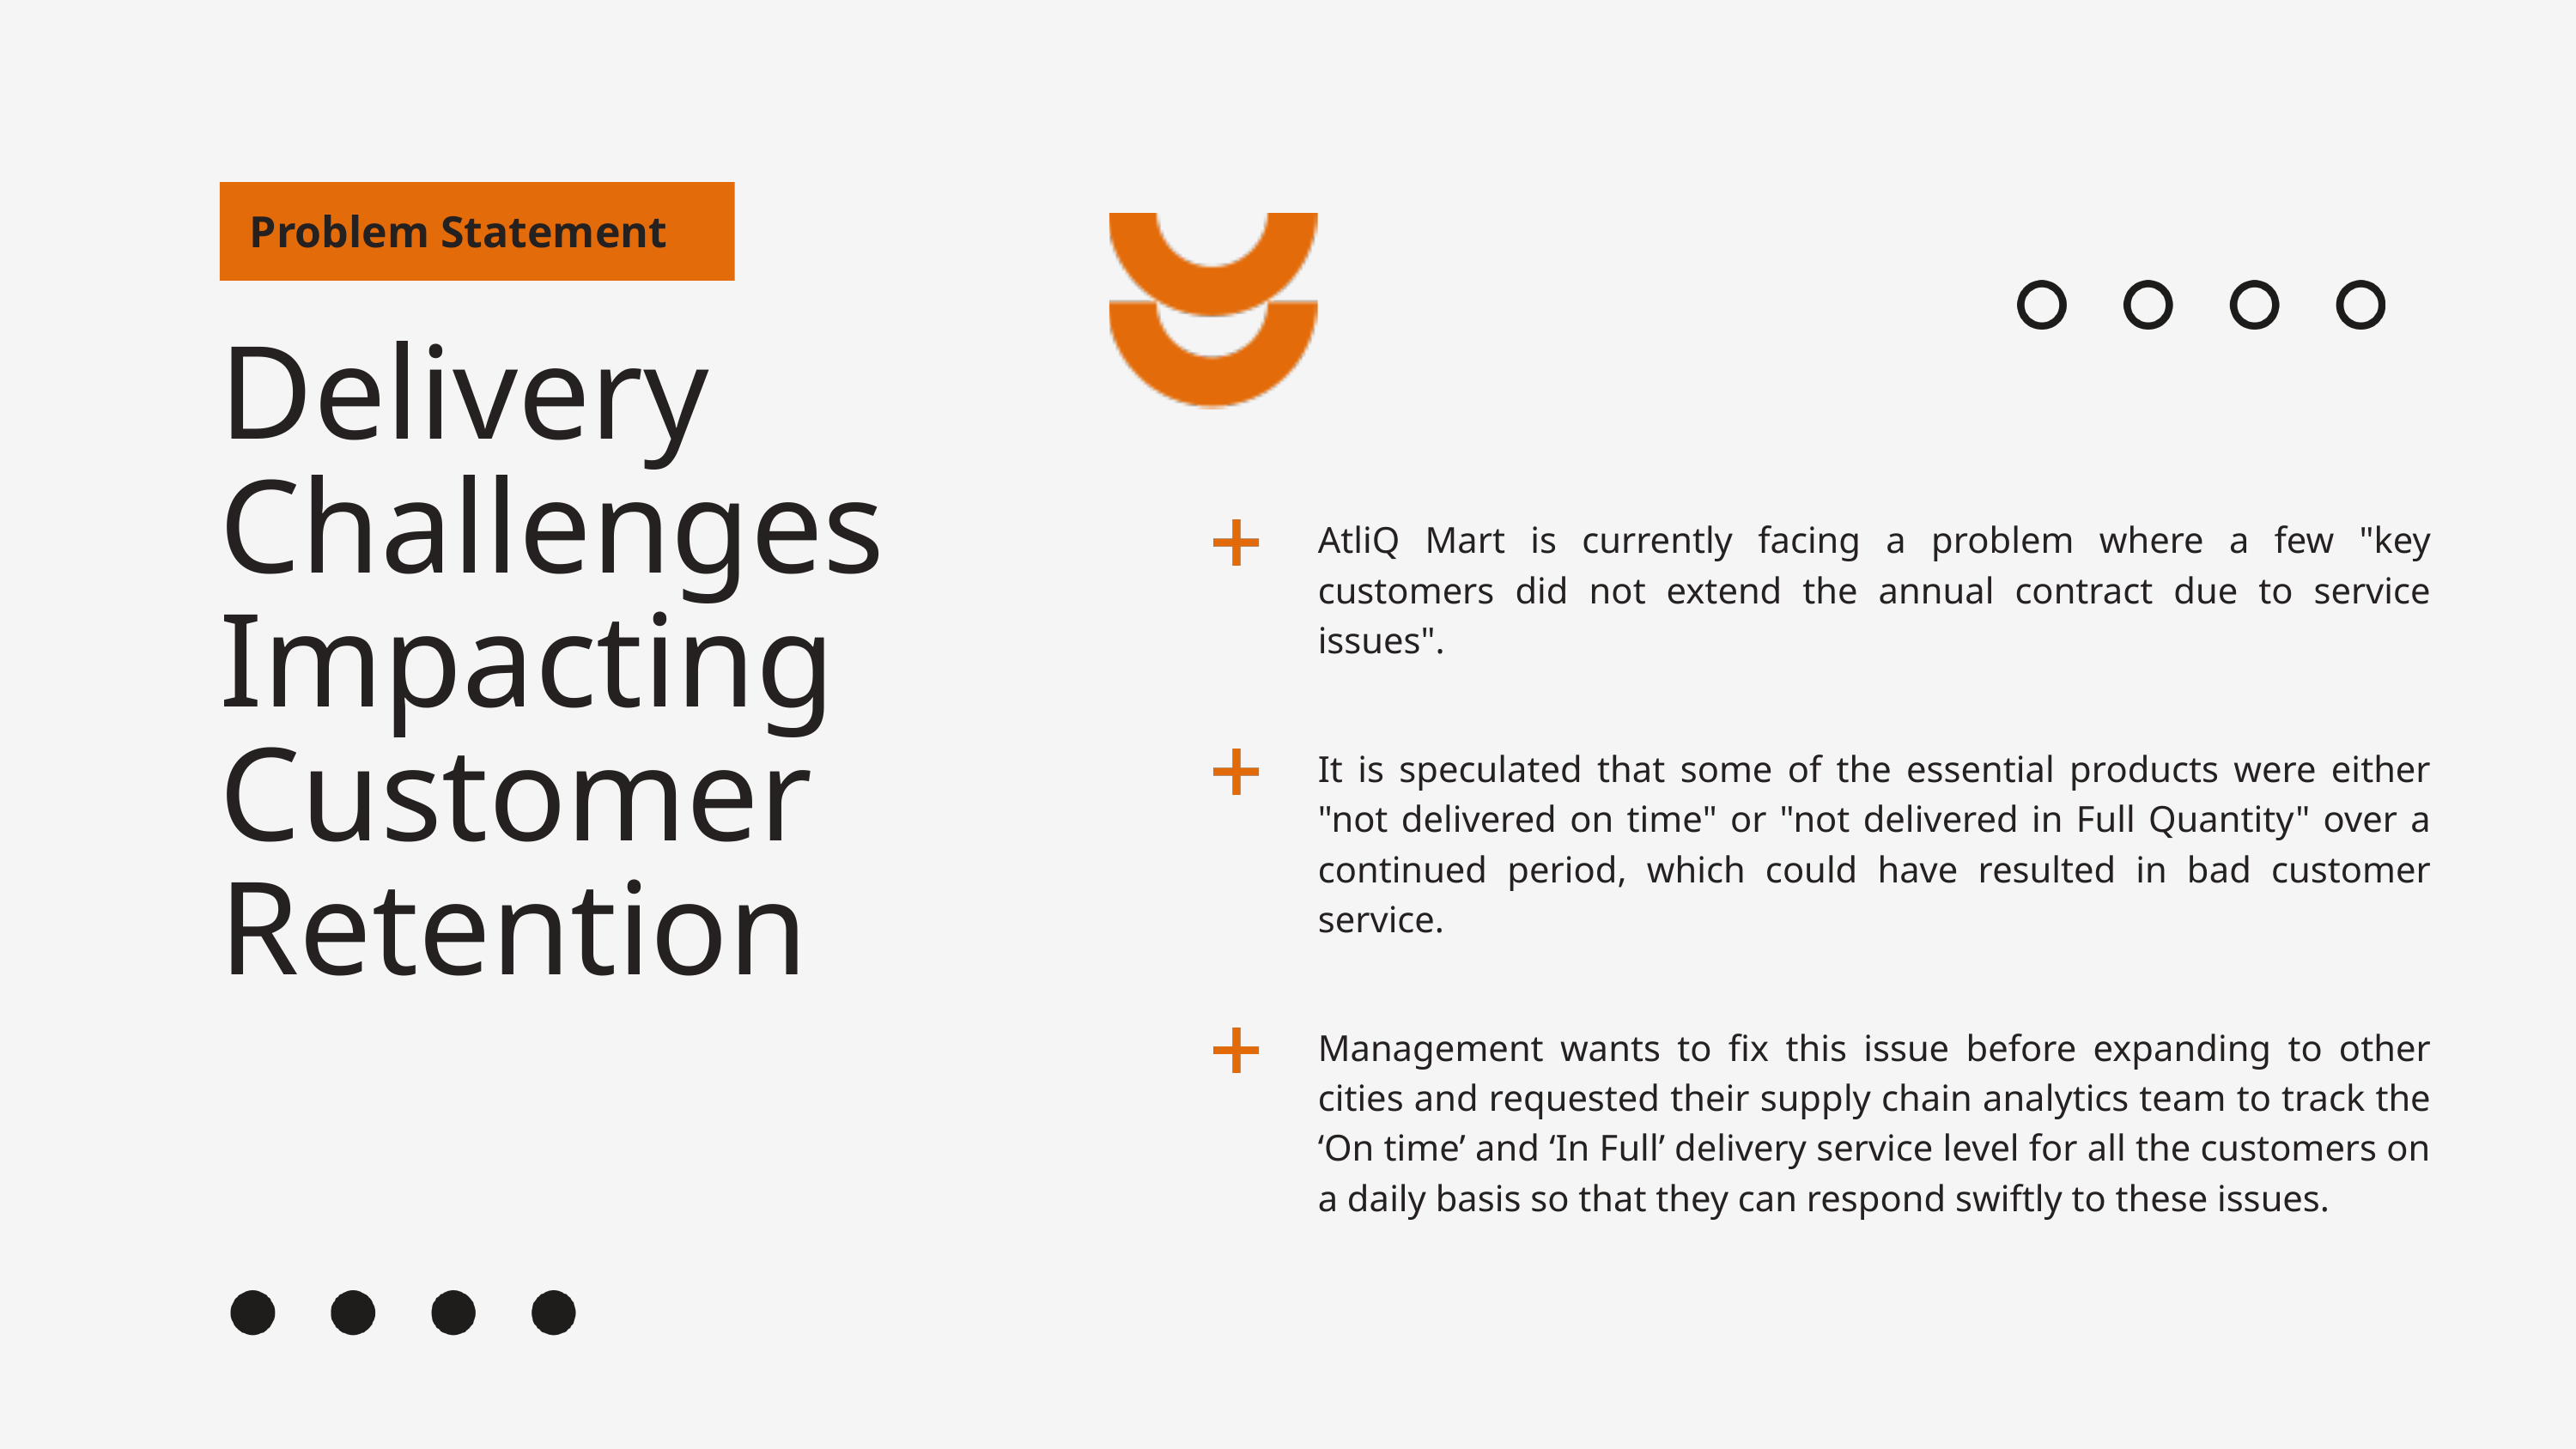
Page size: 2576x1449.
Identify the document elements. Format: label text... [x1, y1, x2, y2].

text_box [230, 1290, 586, 1344]
text_box Problem Statement [249, 196, 705, 257]
text_box [1213, 519, 1260, 566]
text_box [2017, 280, 2386, 330]
text_box [1213, 1028, 1260, 1073]
text_box It is speculated that some of the essential products were either "not delivered on time" or "not delivered in Full Quantity" over a continued period, which could have resulted in bad customer service. [1317, 739, 2432, 940]
text_box [1213, 749, 1260, 795]
text_box AtliQ Mart is currently facing a problem where a few "key customers did not extend the annual contract due to service issues". [1317, 510, 2432, 661]
text_box Management wants to fix this issue before expanding to other cities and requested their supply chain analytics team to track the ‘On time’ and ‘In Full’ delivery service level for all the customers on a daily basis so that they can respond swiftly to these issues. [1317, 1018, 2432, 1219]
text_box Delivery Challenges Impacting Customer Retention [219, 330, 1157, 1001]
text_box [219, 182, 735, 281]
text_box [1109, 213, 1318, 409]
